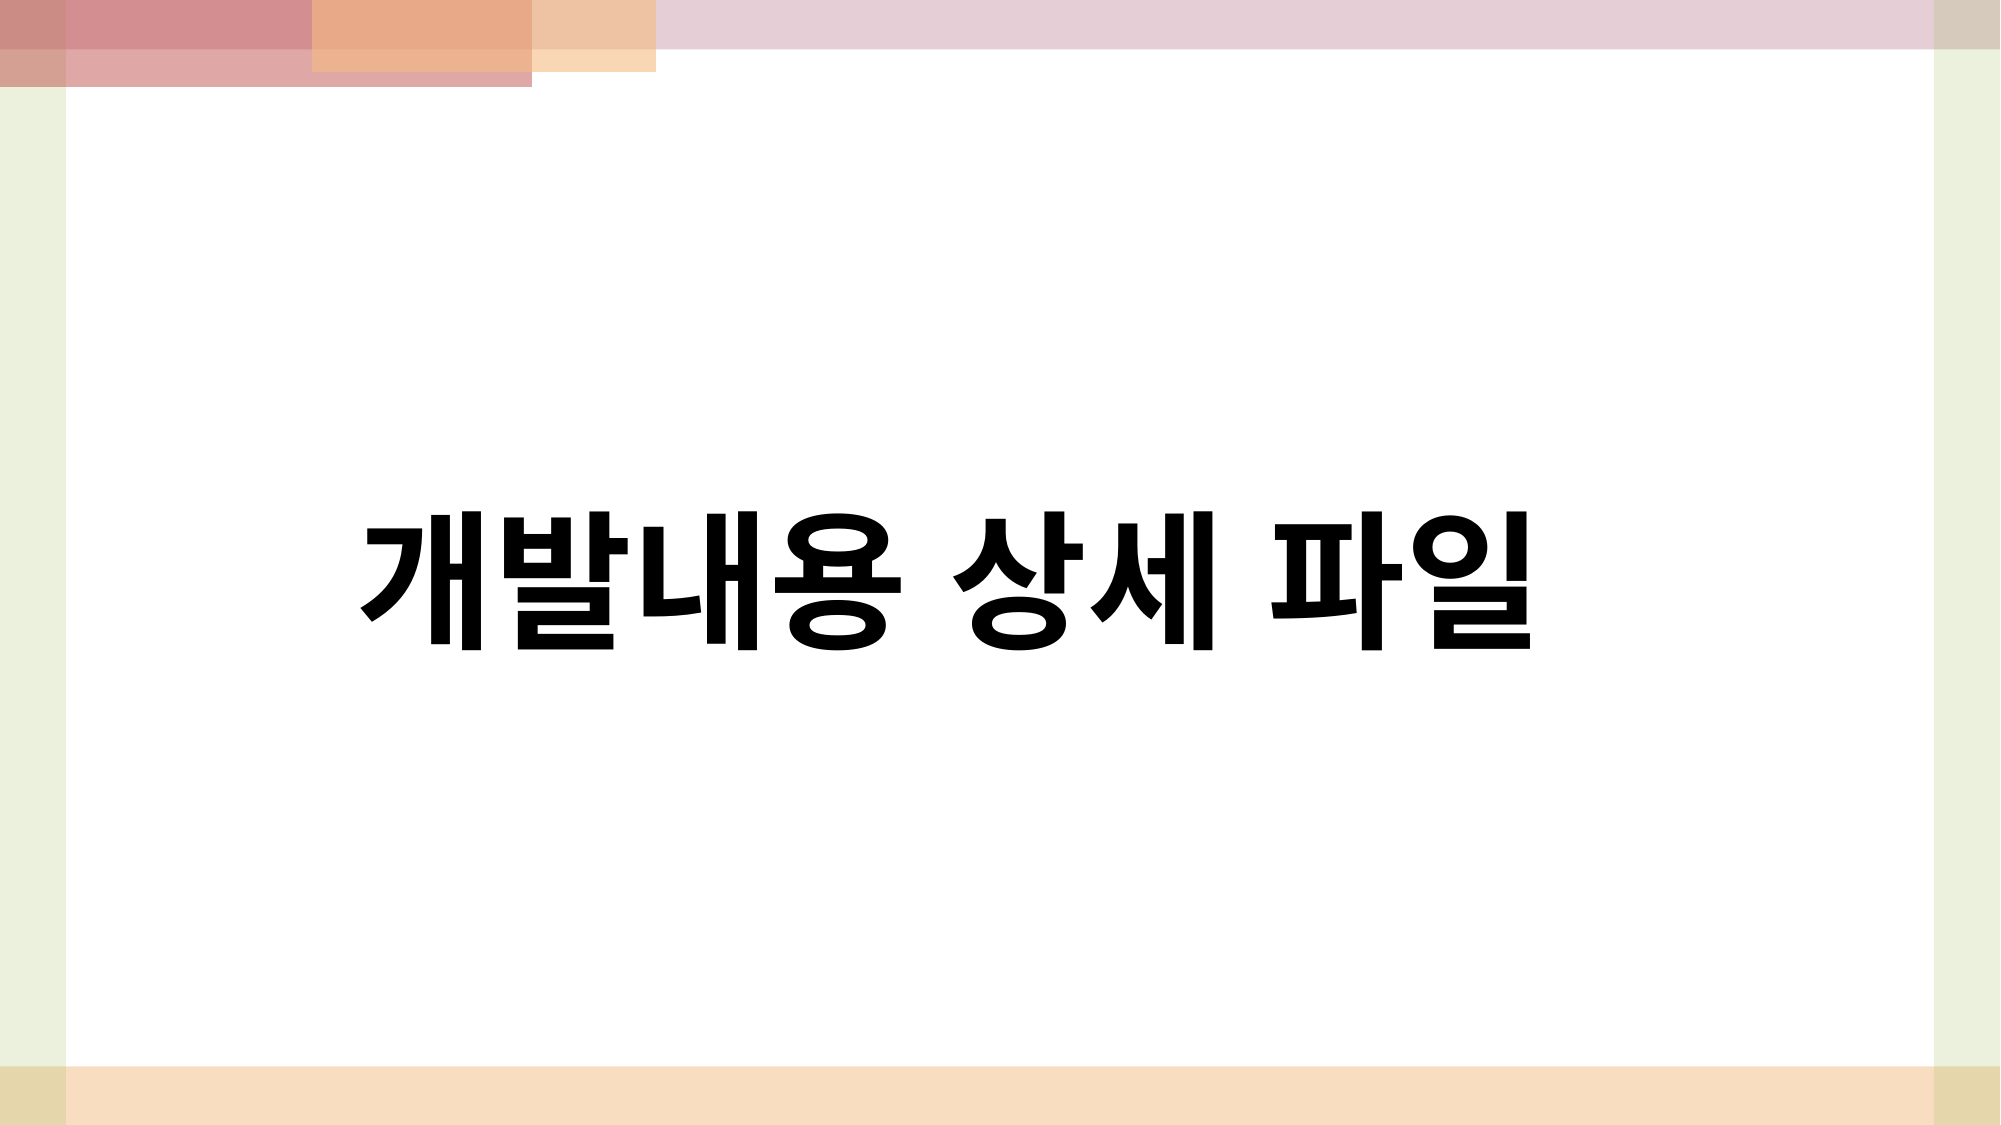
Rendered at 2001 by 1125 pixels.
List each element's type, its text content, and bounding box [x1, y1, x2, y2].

text_box 개발내용 상세 파일 [341, 479, 1661, 675]
